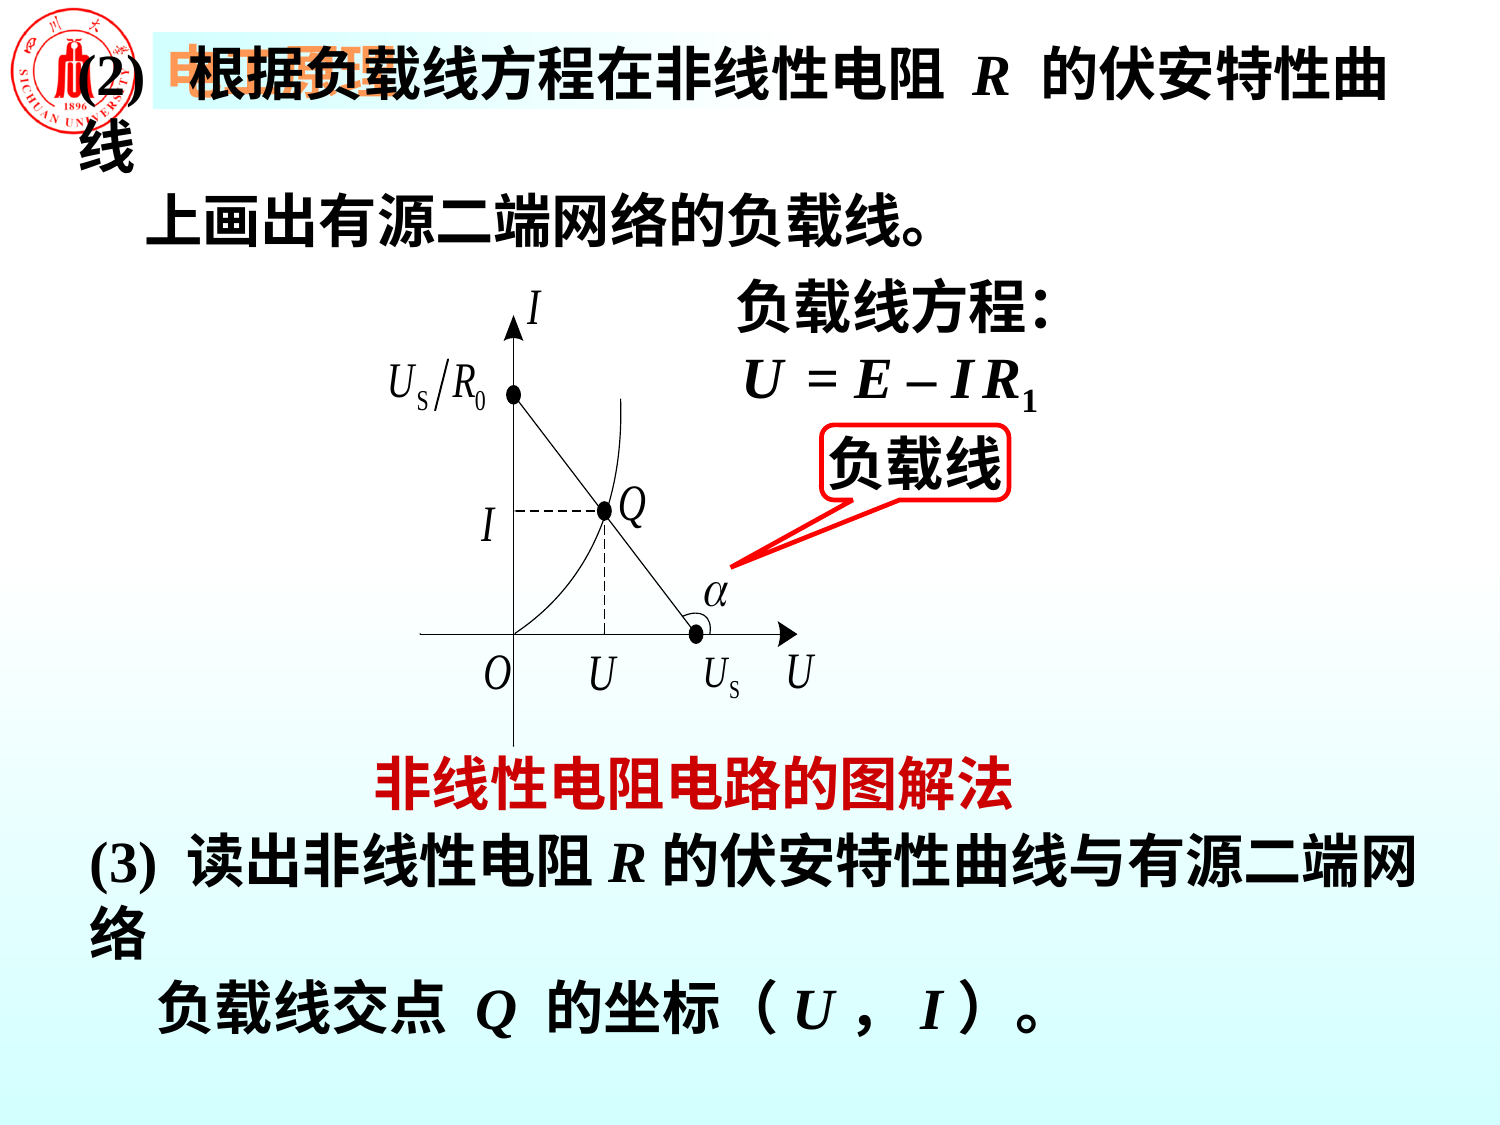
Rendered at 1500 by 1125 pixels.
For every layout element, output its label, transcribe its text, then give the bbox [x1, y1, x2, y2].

text_box (2) 根据负载线方程在非线性电阻 R 的伏安特性曲线 上画出有源二端网络的负载线。 [62, 25, 1450, 261]
text_box (3) 读出非线性电阻R的伏安特性曲线与有源二端网络 负载线交点 Q 的坐标（U，I）。 [74, 813, 1488, 1049]
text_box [358, 260, 1147, 826]
picture [0, 0, 150, 142]
